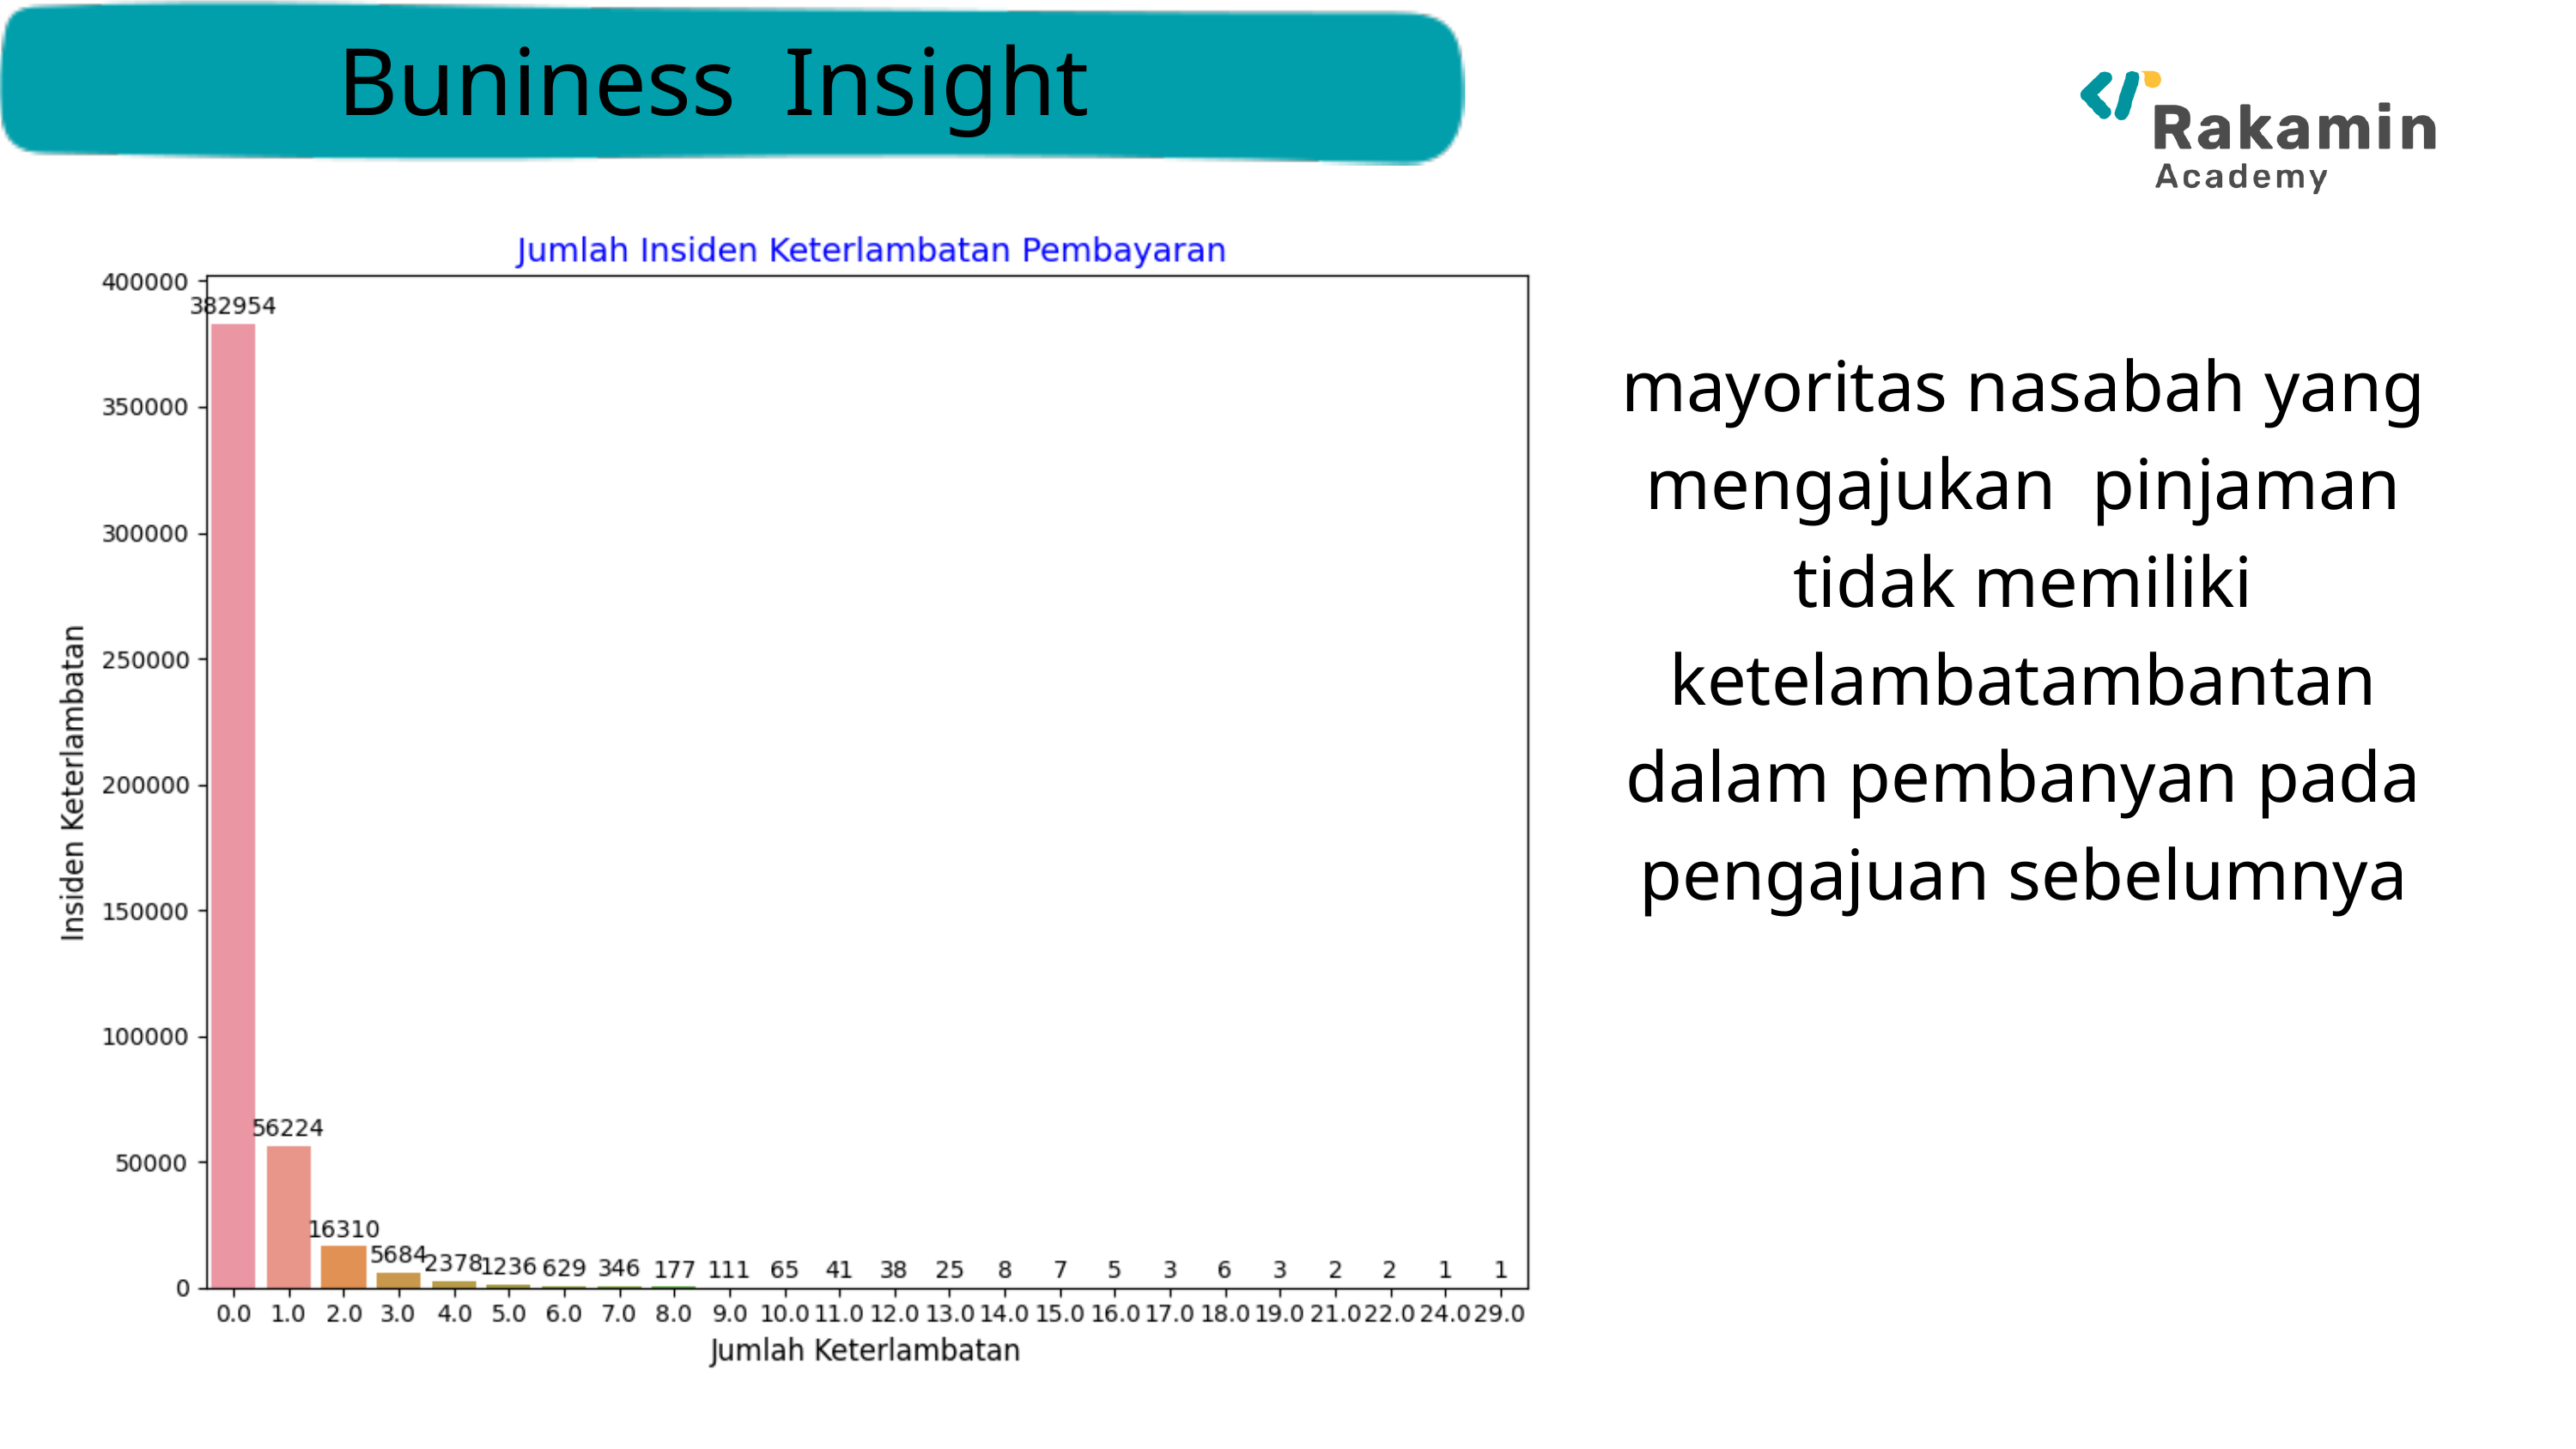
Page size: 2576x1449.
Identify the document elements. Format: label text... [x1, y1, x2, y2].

text_box mayoritas nasabah yang mengajukan pinjaman tidak memiliki ketelambatambantan dalam pembanyan pada pengajuan sebelumnya [1616, 328, 2432, 914]
text_box [2061, 52, 2457, 205]
text_box [0, 0, 1466, 166]
text_box [45, 220, 1545, 1385]
text_box Buniness Insight [319, 3, 1109, 134]
